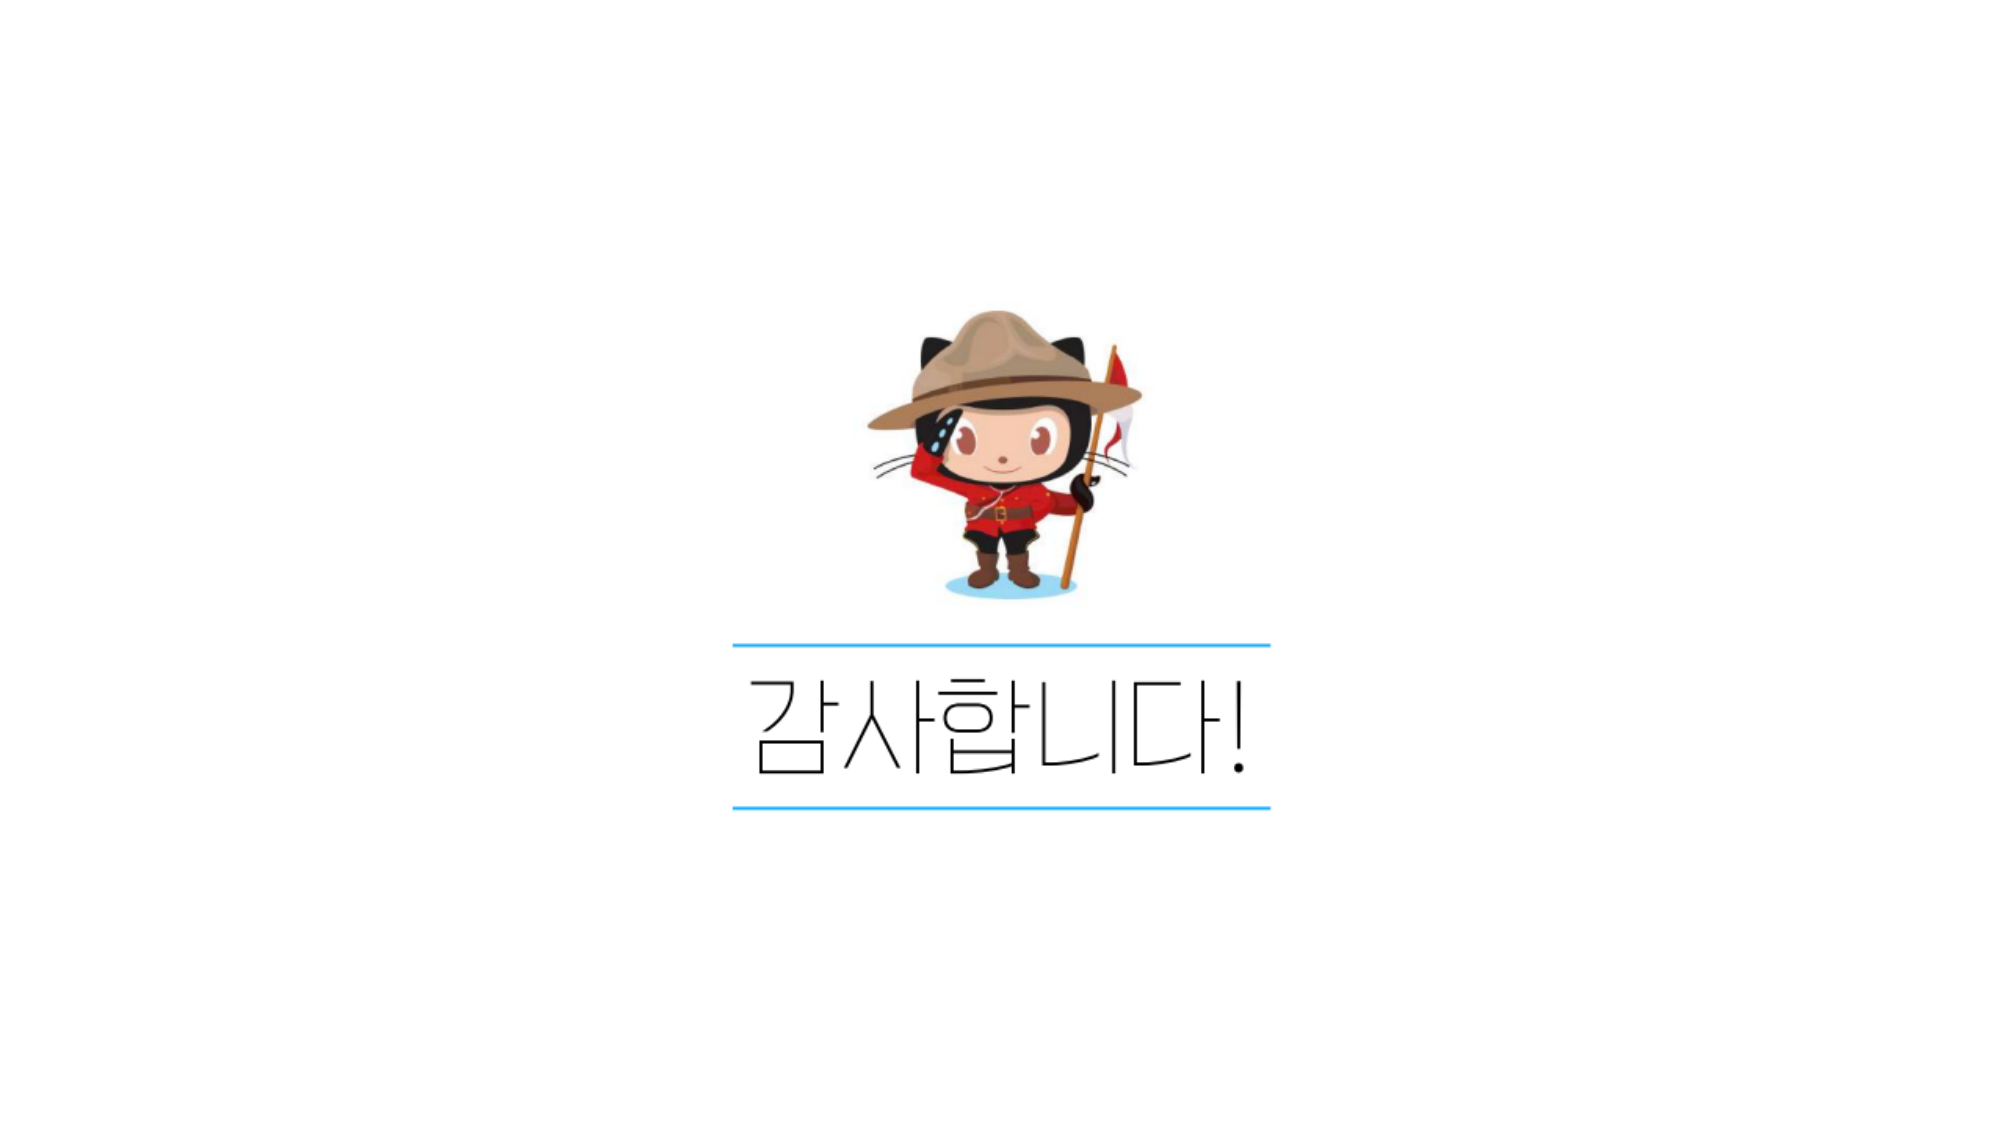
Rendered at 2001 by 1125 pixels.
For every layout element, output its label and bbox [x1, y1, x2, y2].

picture [249, 0, 1750, 1125]
